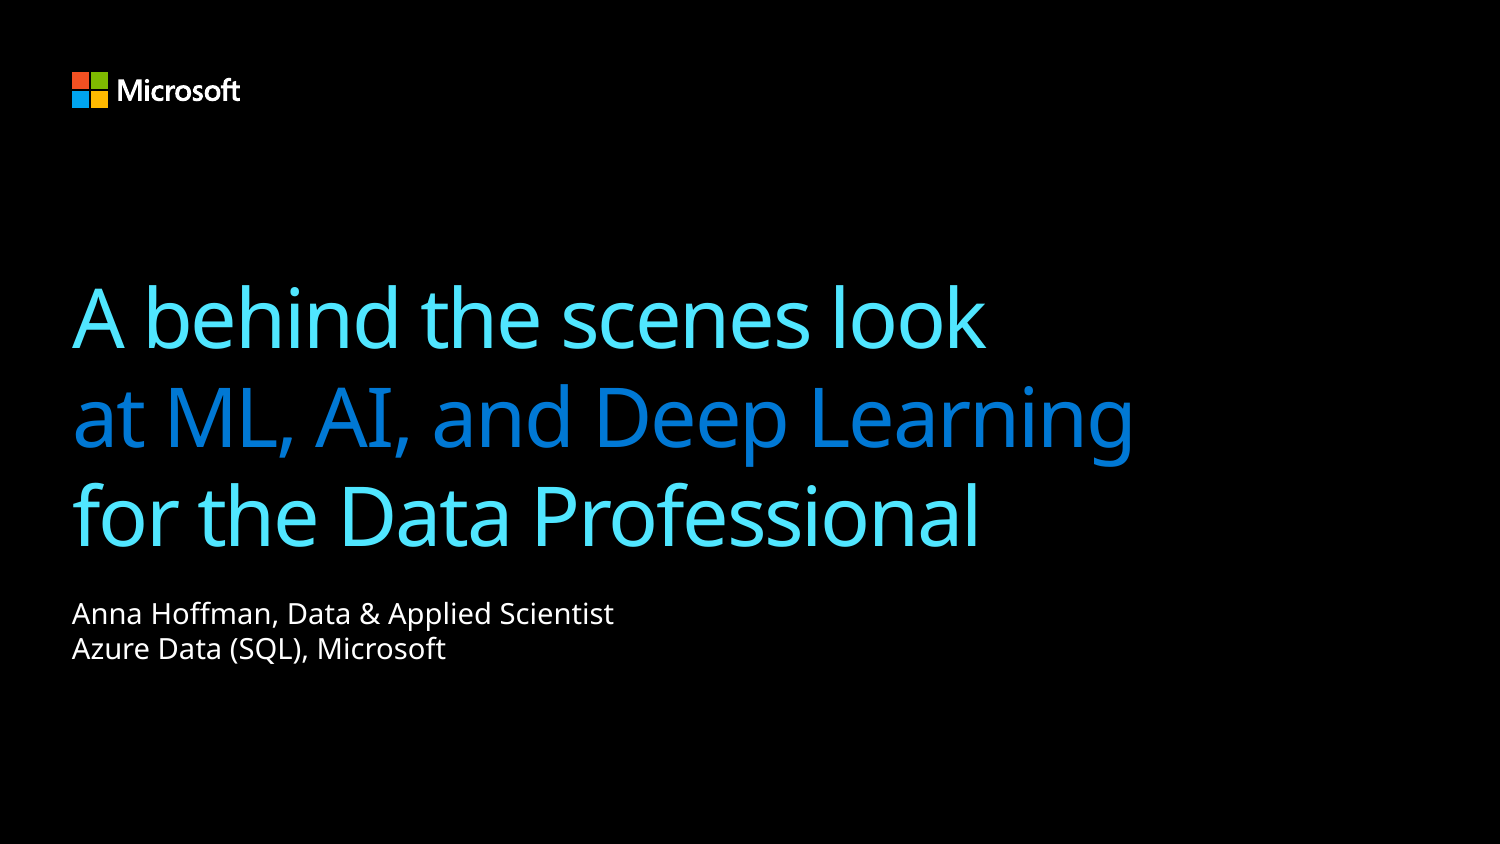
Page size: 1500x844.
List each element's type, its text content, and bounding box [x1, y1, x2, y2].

list Anna Hoffman, Data & Applied Scientist Azure Data (SQL), Microsoft [71, 595, 1229, 712]
title A behind the scenes look at ML, AI, and Deep Learning for the Data Professional [72, 262, 1229, 594]
